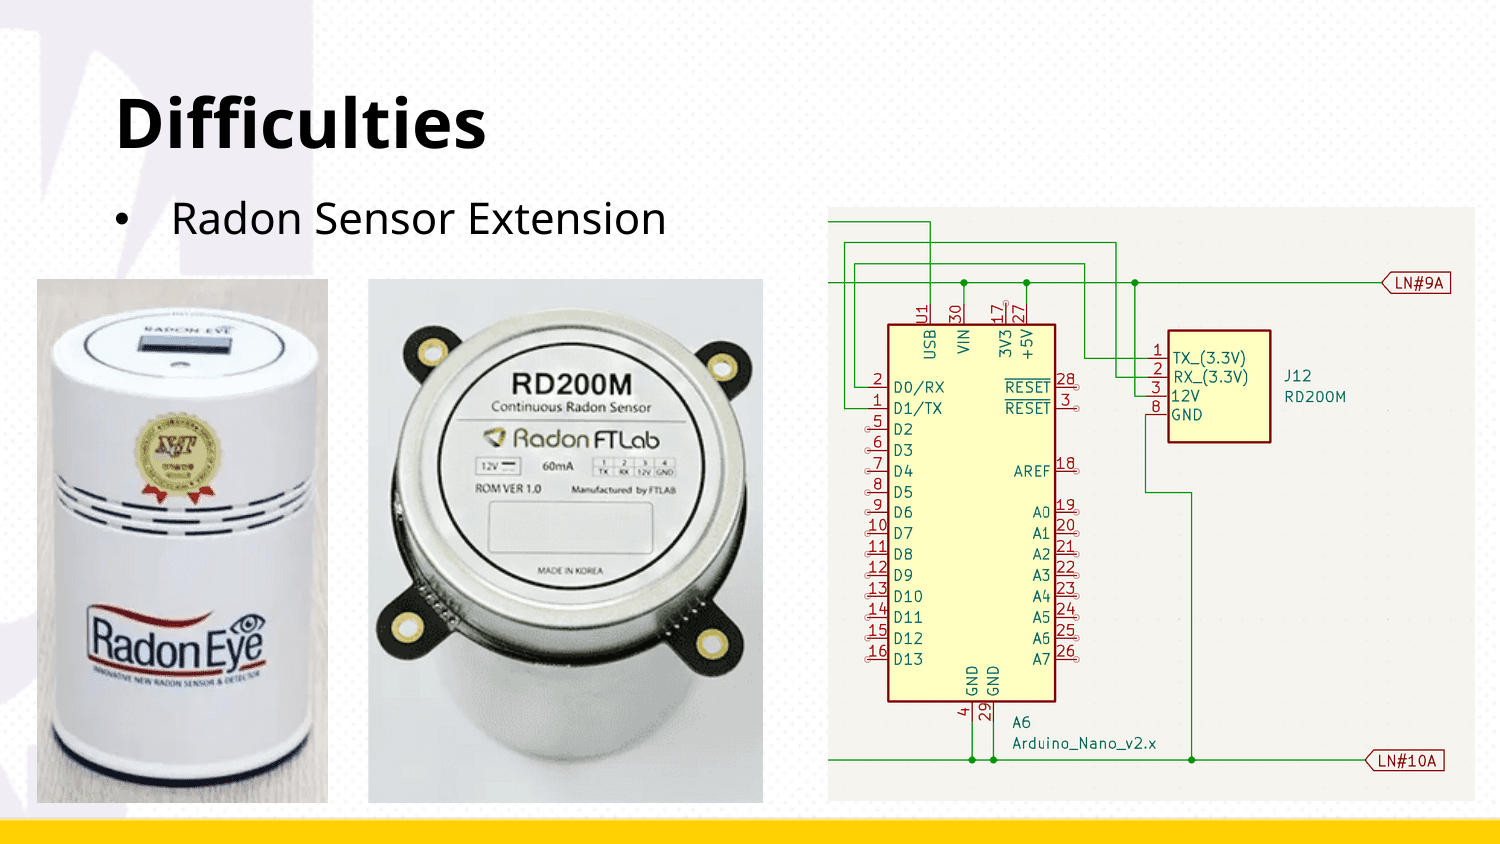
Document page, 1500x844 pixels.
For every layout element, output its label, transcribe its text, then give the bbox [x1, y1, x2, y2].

title Difficulties [103, 44, 1397, 191]
list Radon Sensor Extension [103, 191, 1397, 784]
picture [0, 0, 1500, 844]
